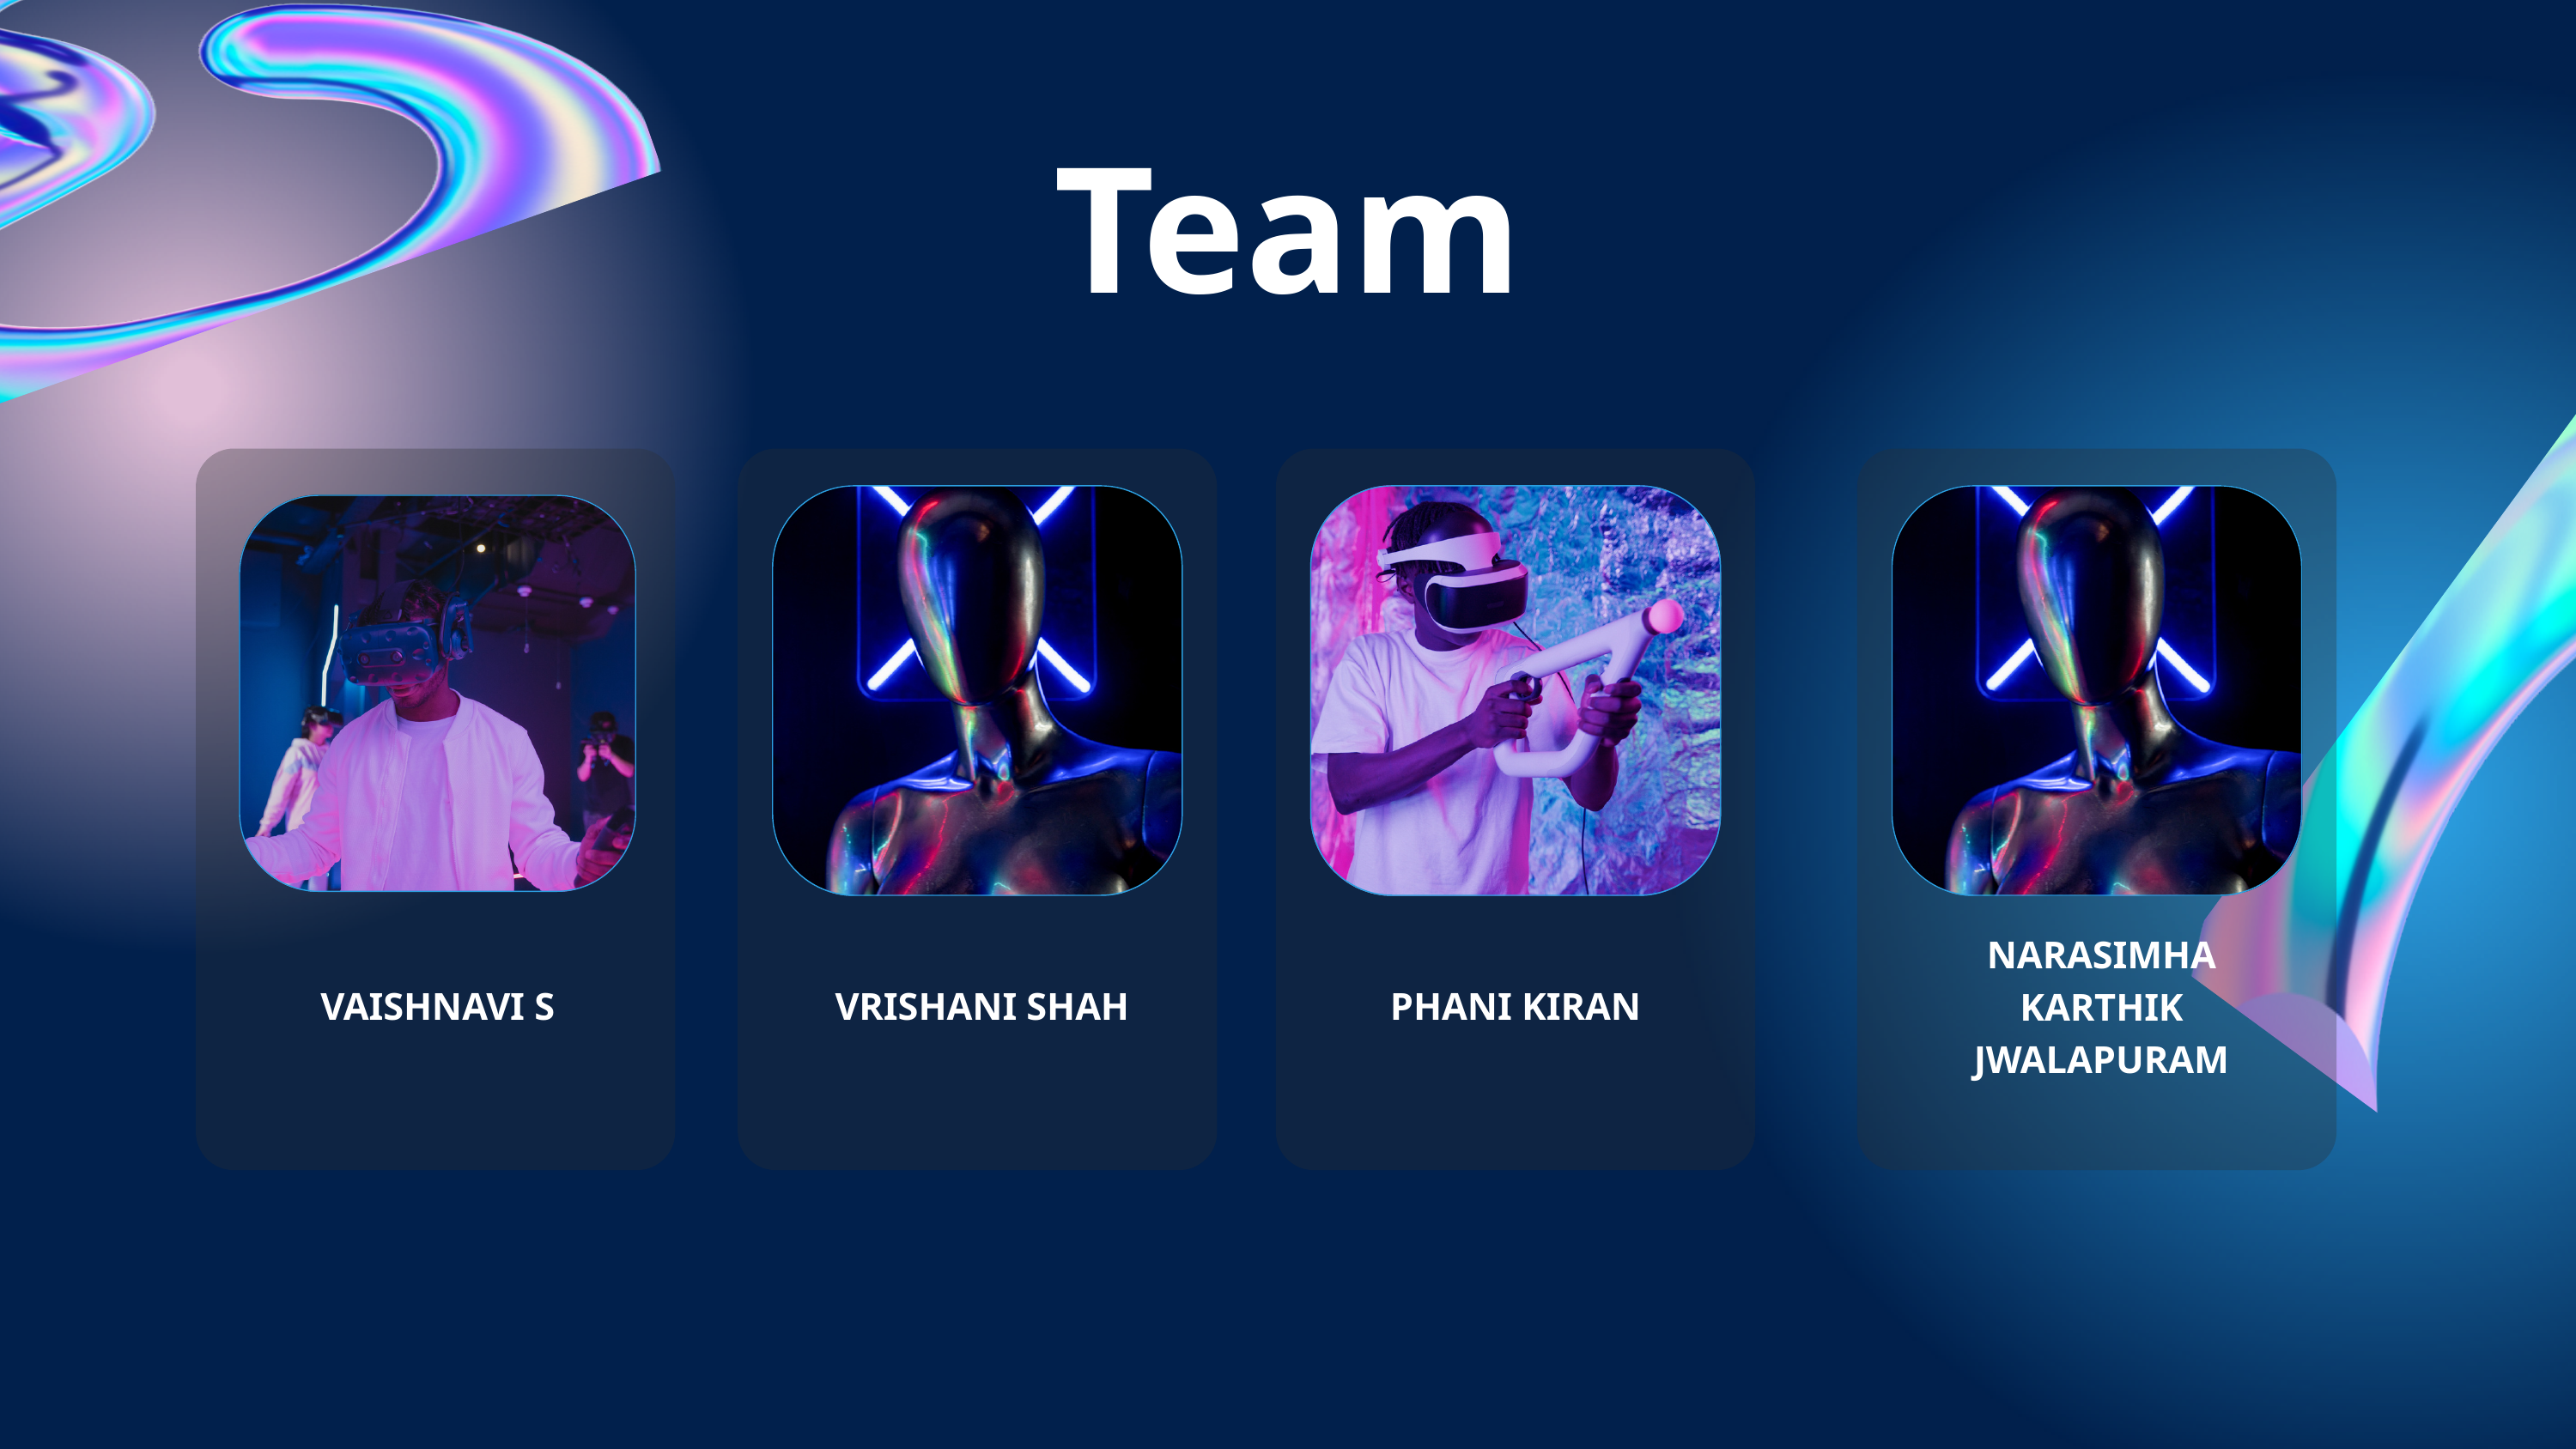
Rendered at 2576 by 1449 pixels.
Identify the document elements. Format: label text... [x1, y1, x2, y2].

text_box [1309, 484, 1722, 896]
text_box [2342, 414, 2576, 1259]
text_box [737, 448, 1218, 1171]
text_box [195, 448, 676, 1171]
text_box [0, 0, 814, 1013]
text_box Team [787, 82, 1789, 328]
text_box [0, 0, 663, 403]
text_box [1891, 484, 2303, 896]
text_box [1856, 448, 2337, 1171]
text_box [239, 494, 637, 893]
text_box [1658, 0, 2576, 1449]
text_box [771, 484, 1183, 896]
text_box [1275, 448, 1756, 1171]
